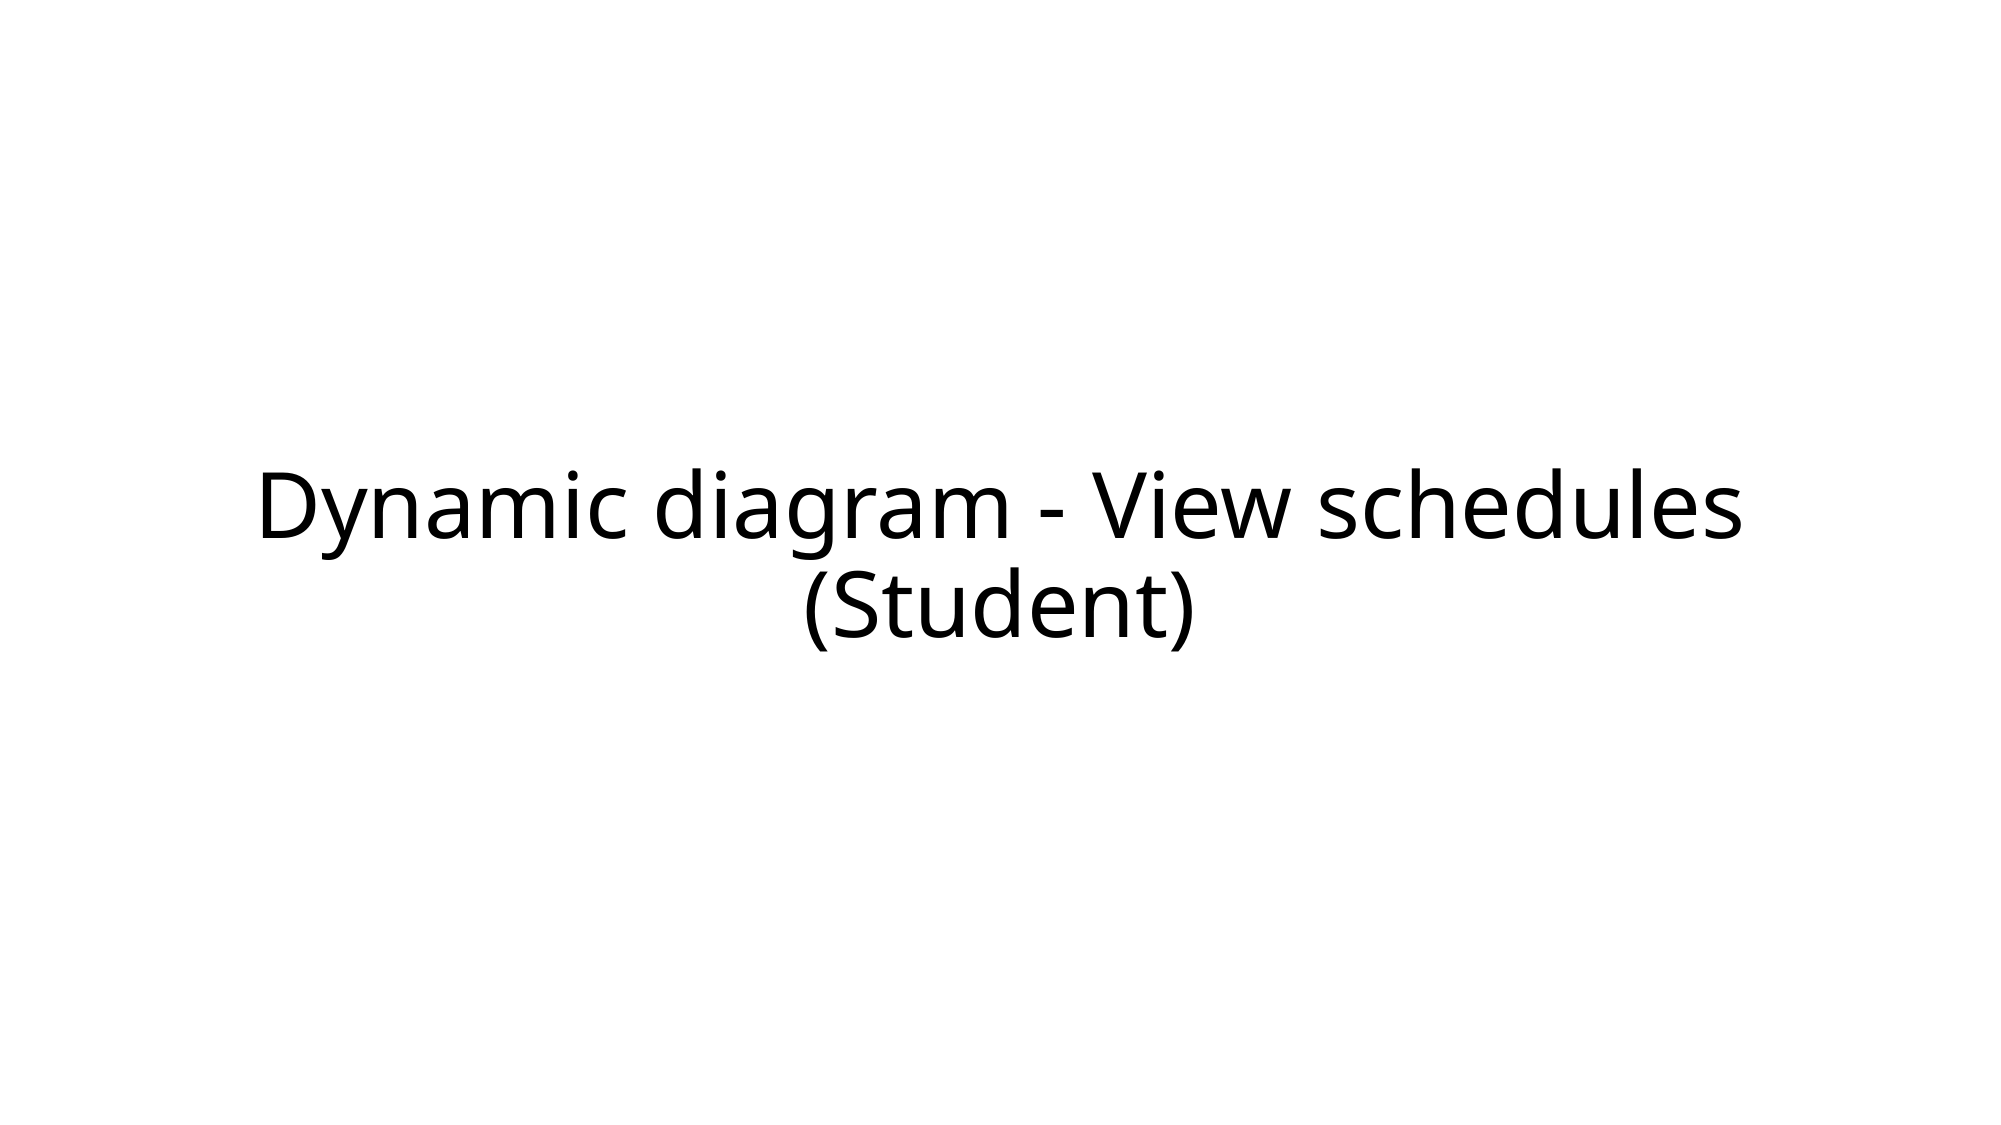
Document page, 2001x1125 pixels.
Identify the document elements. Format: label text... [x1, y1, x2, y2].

title Dynamic diagram - View schedules (Student) [137, 59, 1863, 1058]
